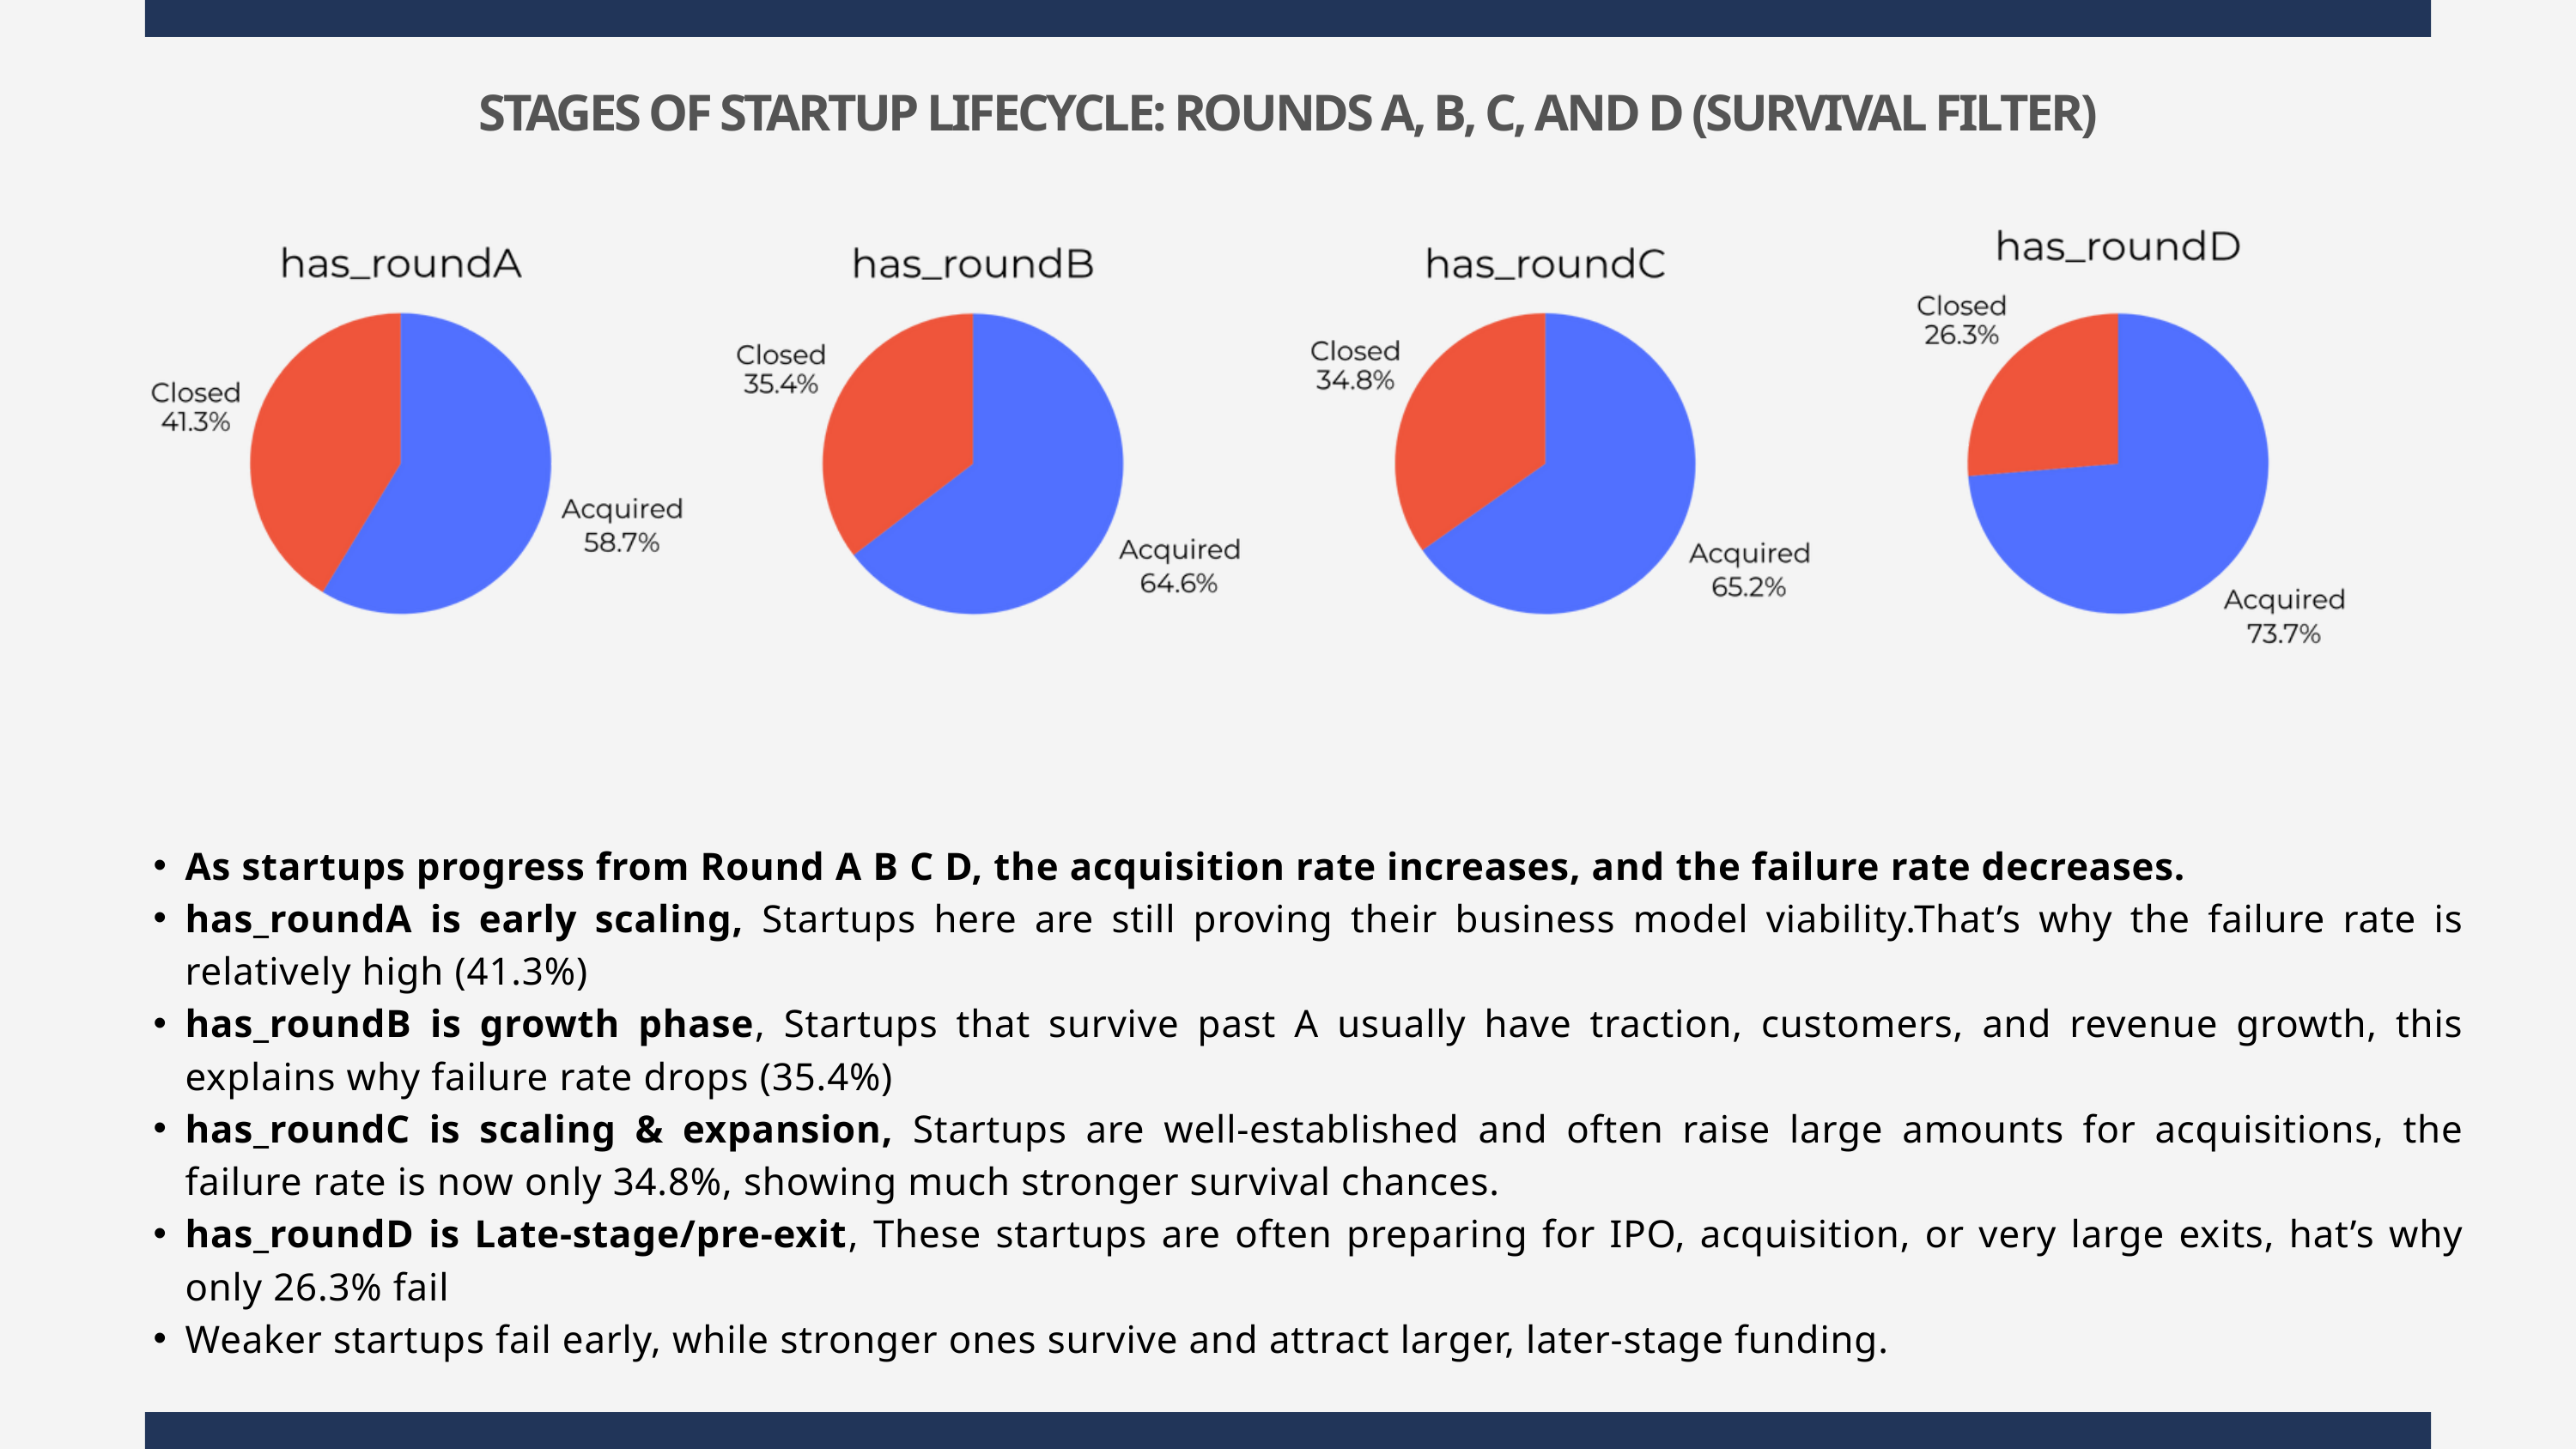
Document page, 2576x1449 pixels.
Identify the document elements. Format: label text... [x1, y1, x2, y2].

text_box [144, 1412, 2432, 1449]
text_box [144, 0, 2432, 37]
text_box As startups progress from Round A B C D, the acquisition rate increases, and the failure rate decreases. has_roundA is early scaling, Startups here are still proving their business model viability.That’s why the failure rate is relatively high (41.3%) has_roundB is growth phase, Startups that survive past A usually have traction, customers, and revenue growth, this explains why failure rate drops (35.4%) has_roundC is scaling & expansion, Startups are well-established and often raise large amounts for acquisitions, the failure rate is now only 34.8%, showing much stronger survival chances. has_roundD is Late-stage/pre-exit, These startups are often preparing for IPO, acquisition, or very large exits, hat’s why only 26.3% fail Weaker startups fail early, while stronger ones survive and attract larger, later-stage funding. [121, 834, 2466, 1361]
text_box STAGES OF STARTUP LIFECYCLE: ROUNDS A, B, C, AND D (SURVIVAL FILTER) [144, 92, 2432, 142]
picture [90, 184, 2395, 694]
